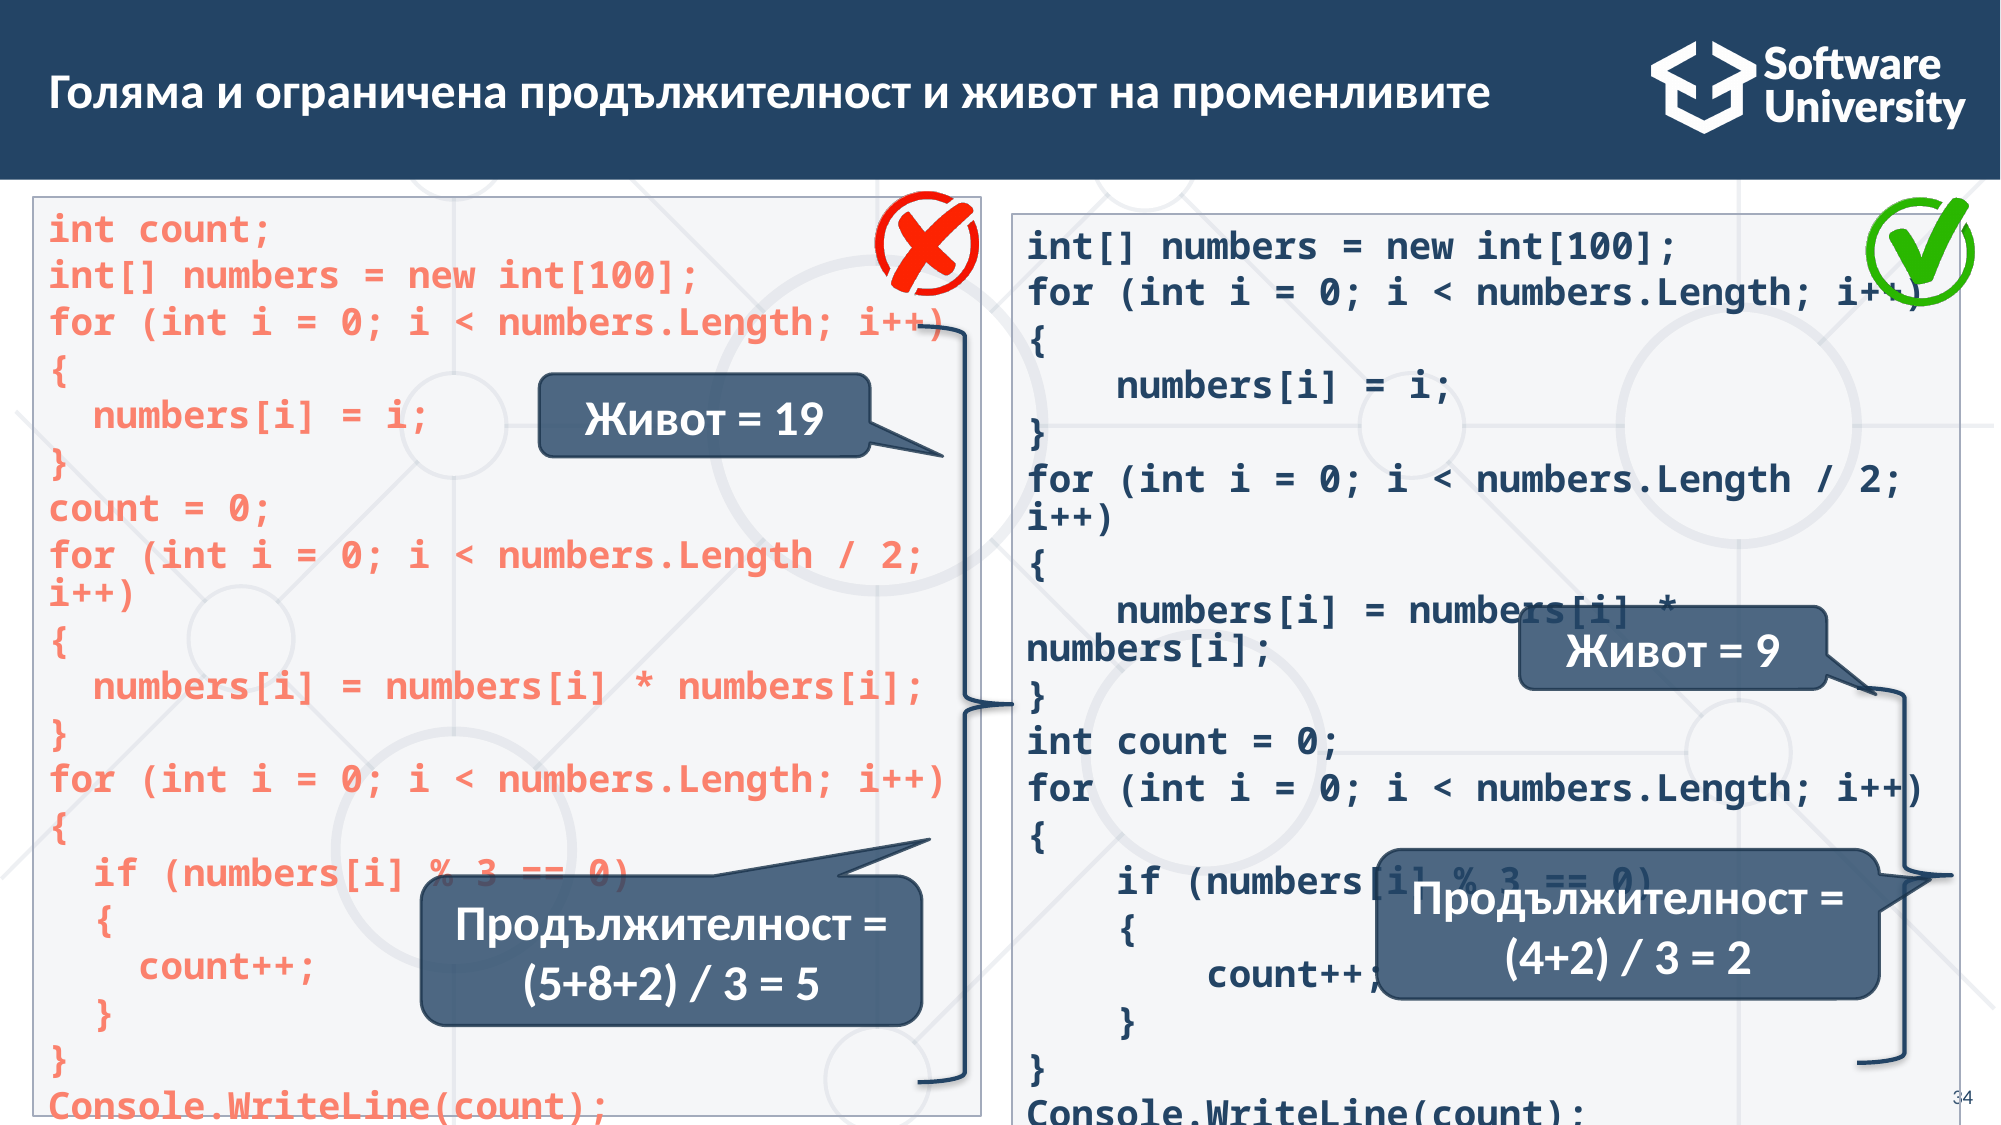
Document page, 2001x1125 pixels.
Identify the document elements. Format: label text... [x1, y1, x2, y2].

text_box int[] numbers = new int[100]; for (int i = 0; i < numbers.Length; i++) { numbers[i] = i; } for (int i = 0; i < numbers.Length / 2; i++) { numbers[i] = numbers[i] * numbers[i]; } int count = 0; for (int i = 0; i < numbers.Length; i++) { if (numbers[i] % 3 == 0) { count++; } } Console.WriteLine(count); [1011, 213, 1960, 1125]
text_box Продължителност = (4+2) / 3 = 2 [1376, 849, 1931, 999]
title Голяма и ограничена продължителност и живот на променливите [31, 16, 1697, 162]
slide_number 34 [1960, 1067, 1989, 1117]
picture [1697, 41, 1966, 134]
text_box [1857, 685, 1954, 879]
picture [864, 181, 992, 306]
text_box [1857, 896, 1907, 1065]
text_box Живот = 19 [539, 373, 943, 457]
text_box Продължителност = (5+8+2) / 3 = 5 [421, 839, 930, 1026]
picture [1864, 189, 1989, 312]
text_box Живот = 9 [1519, 606, 1877, 695]
text_box int count; int[] numbers = new int[100]; for (int i = 0; i < numbers.Length; i++) { numbers[i] = i; } count = 0; for (int i = 0; i < numbers.Length / 2; i++) { numbers[i] = numbers[i] * numbers[i]; } for (int i = 0; i < numbers.Length; i++) { if (numbers[i] % 3 == 0) { count++; } } Console.WriteLine(count); [33, 196, 982, 1117]
text_box [917, 324, 1015, 1085]
